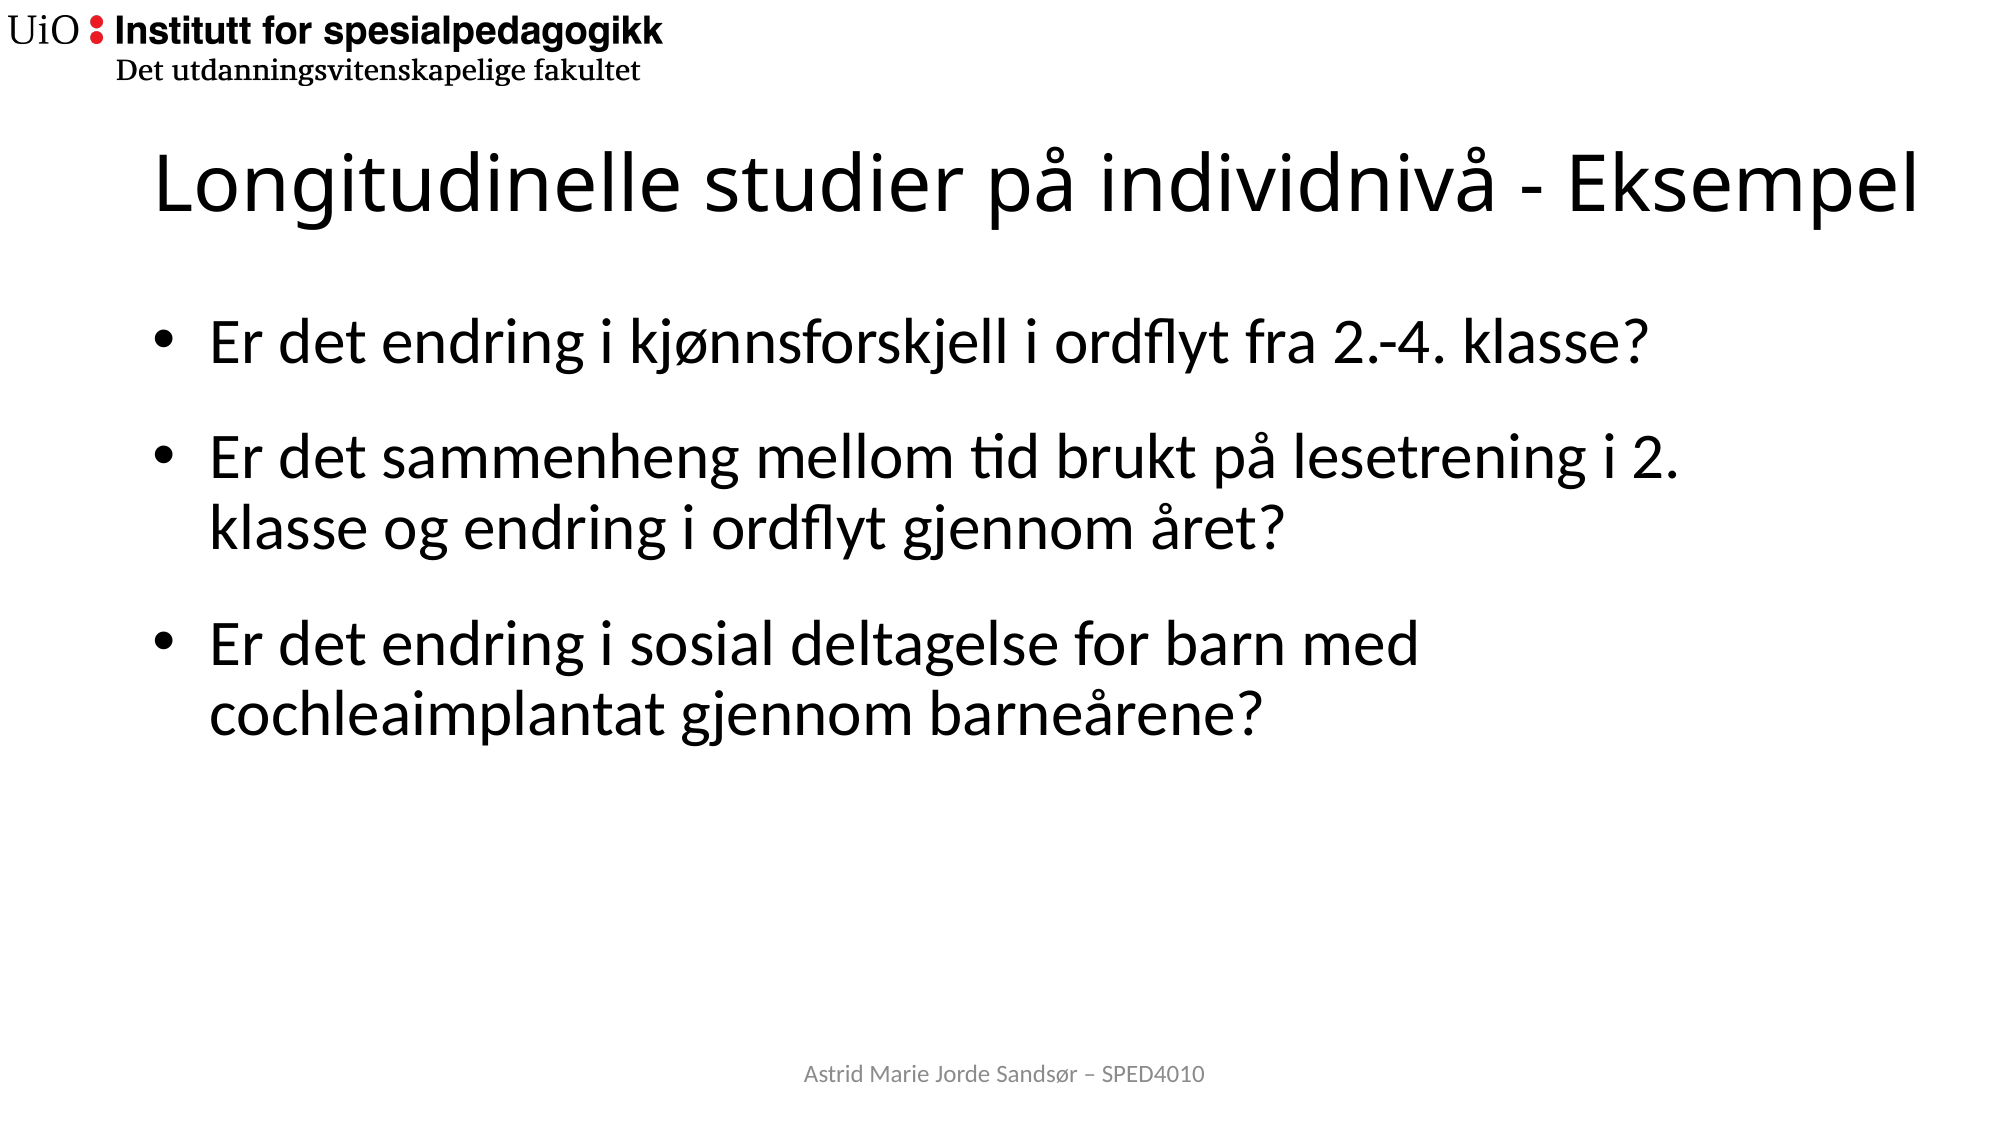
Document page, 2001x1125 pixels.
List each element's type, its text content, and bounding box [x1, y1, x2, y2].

picture [8, 15, 663, 86]
title Longitudinelle studier på individnivå - Eksempel [137, 94, 1966, 278]
footer Astrid Marie Jorde Sandsør – SPED4010 [369, 1042, 1646, 1103]
list Er det endring i kjønnsforskjell i ordflyt fra 2.-4. klasse? Er det sammenheng mellom tid brukt på lesetrening i 2. klasse og endring i ordflyt gjennom året? Er det endring i sosial deltagelse for barn med cochleaimplantat gjennom barneårene? [137, 299, 1863, 1014]
